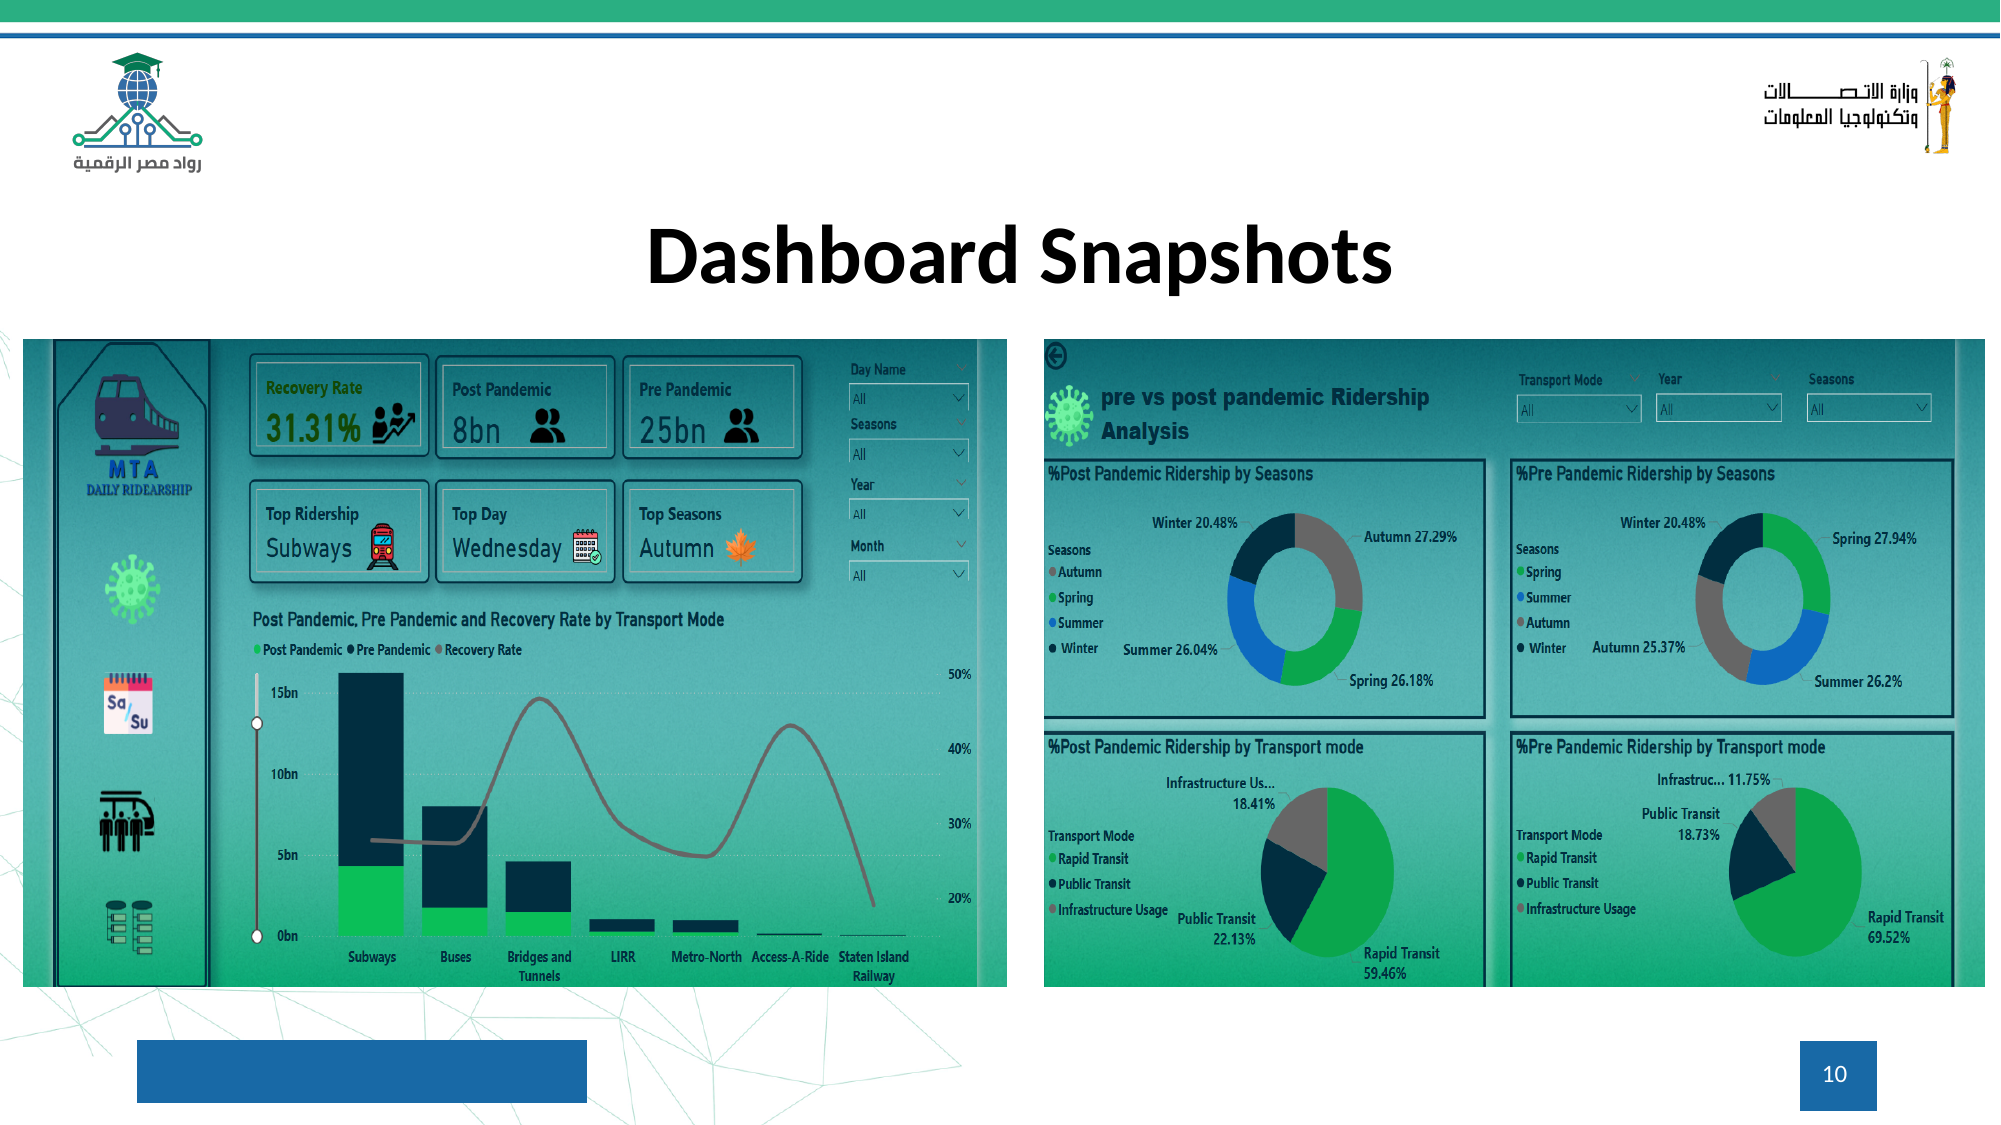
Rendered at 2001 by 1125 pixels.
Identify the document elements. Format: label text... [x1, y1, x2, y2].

slide_number 10 [1412, 1042, 1863, 1103]
picture [0, 0, 2000, 1125]
title Dashboard Snapshots [177, 173, 1863, 340]
